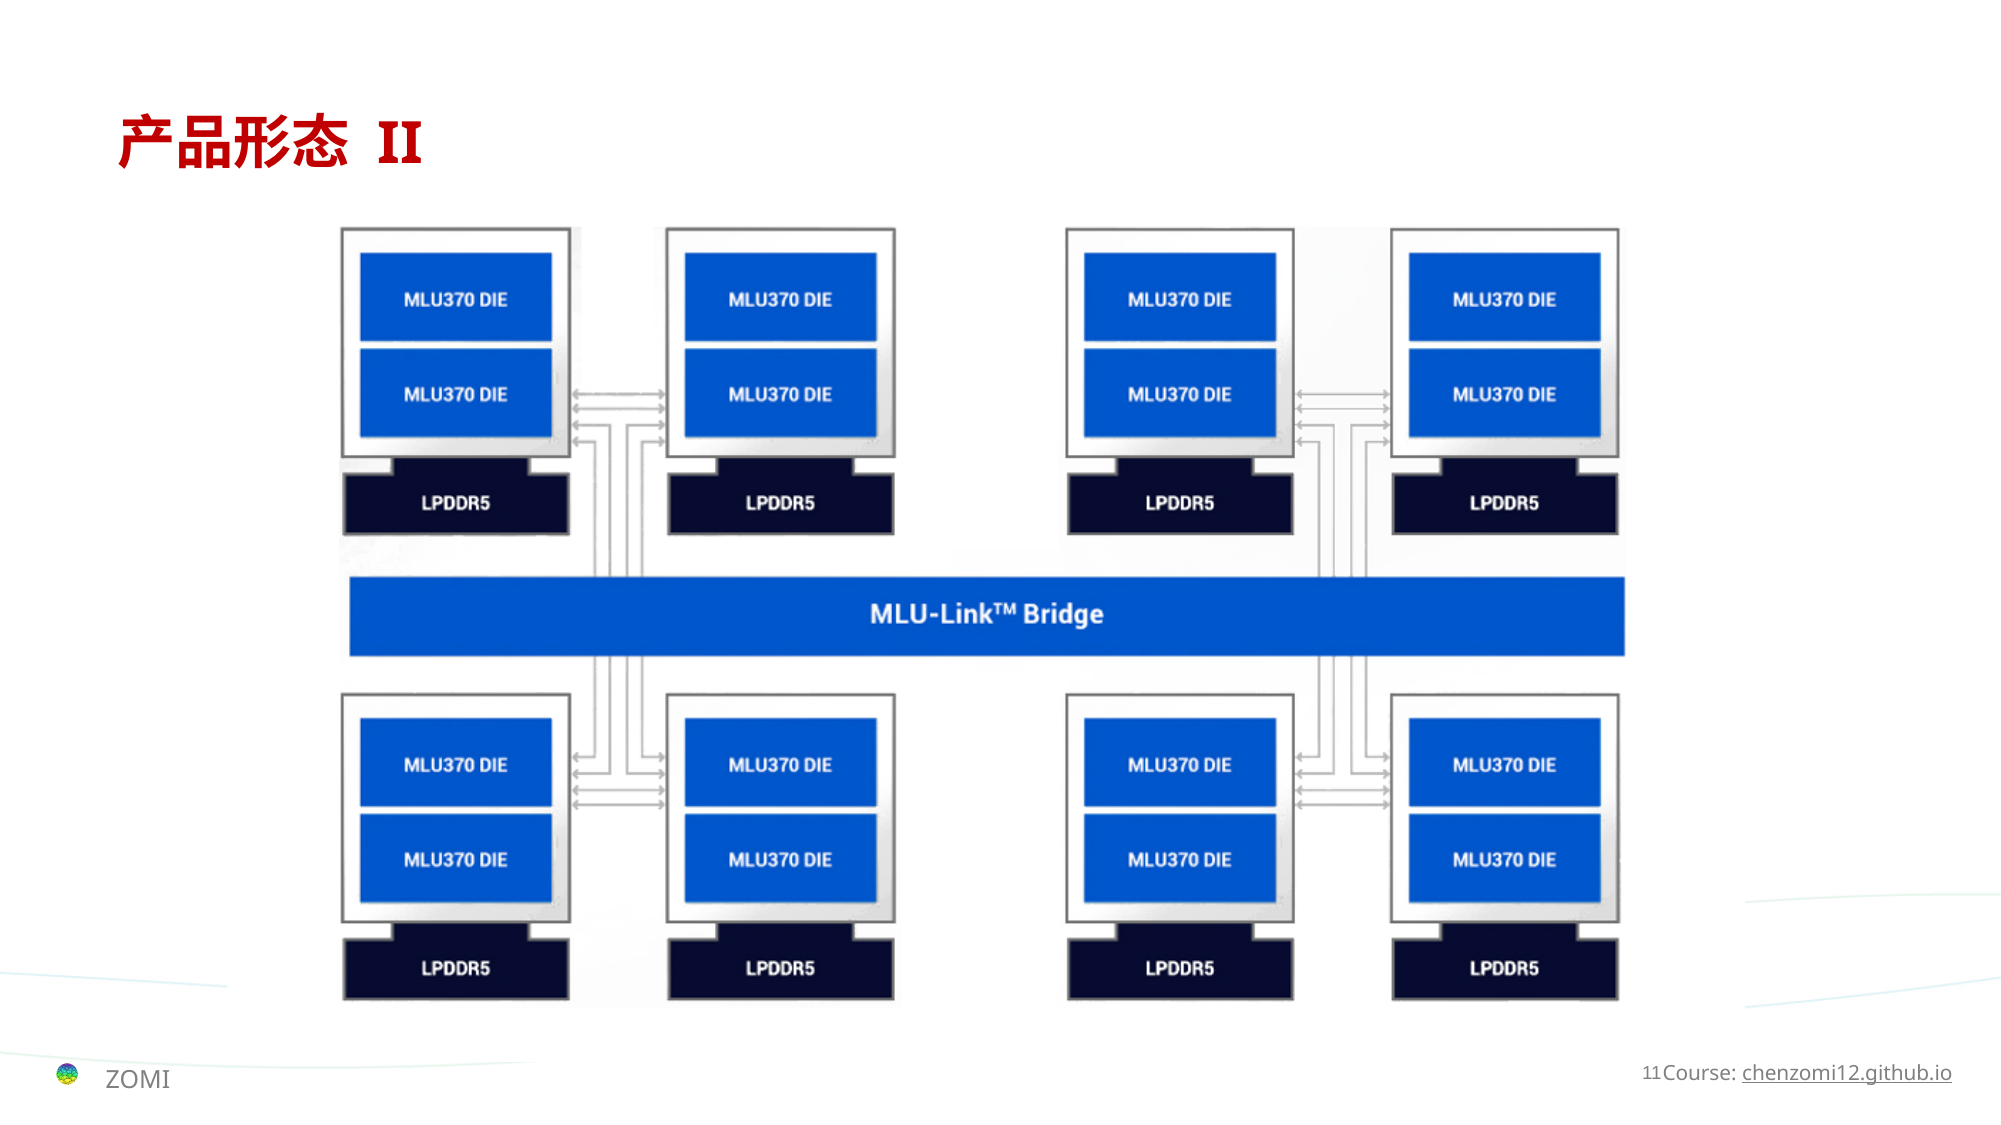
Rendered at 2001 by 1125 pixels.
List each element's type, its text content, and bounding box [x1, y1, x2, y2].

title 产品形态 II [102, 91, 1901, 189]
picture [0, 0, 2001, 1125]
